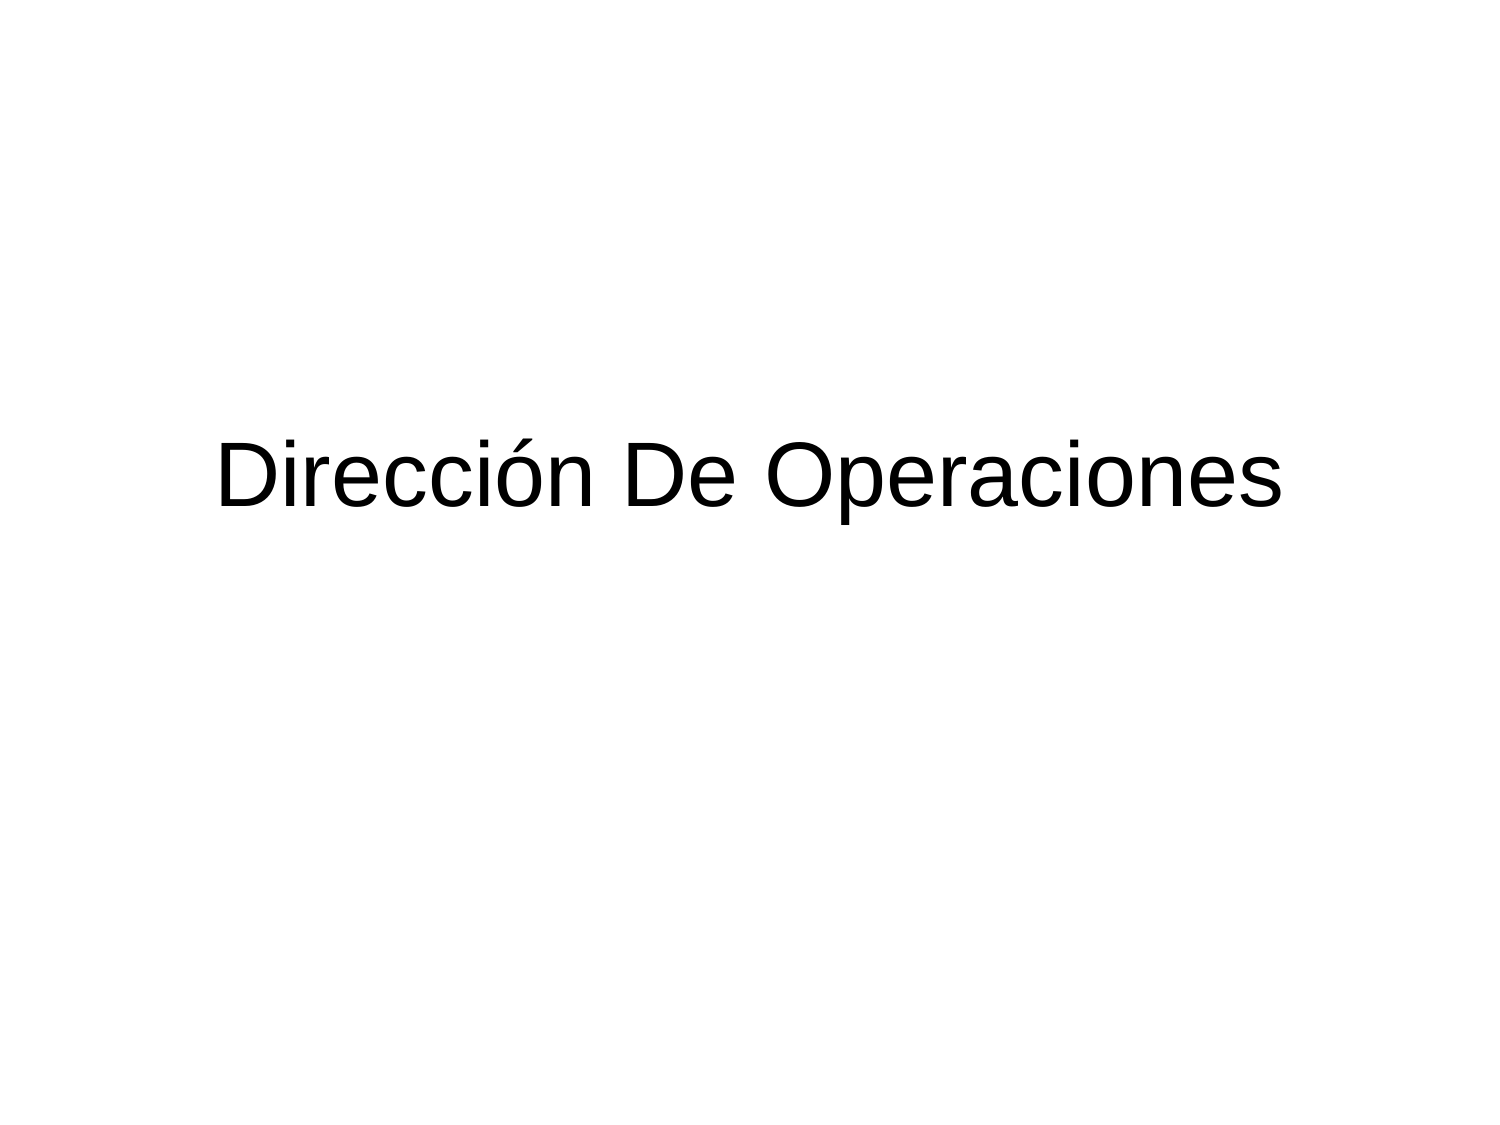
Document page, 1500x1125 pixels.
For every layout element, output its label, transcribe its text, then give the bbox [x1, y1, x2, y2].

title Dirección De Operaciones [112, 349, 1388, 591]
